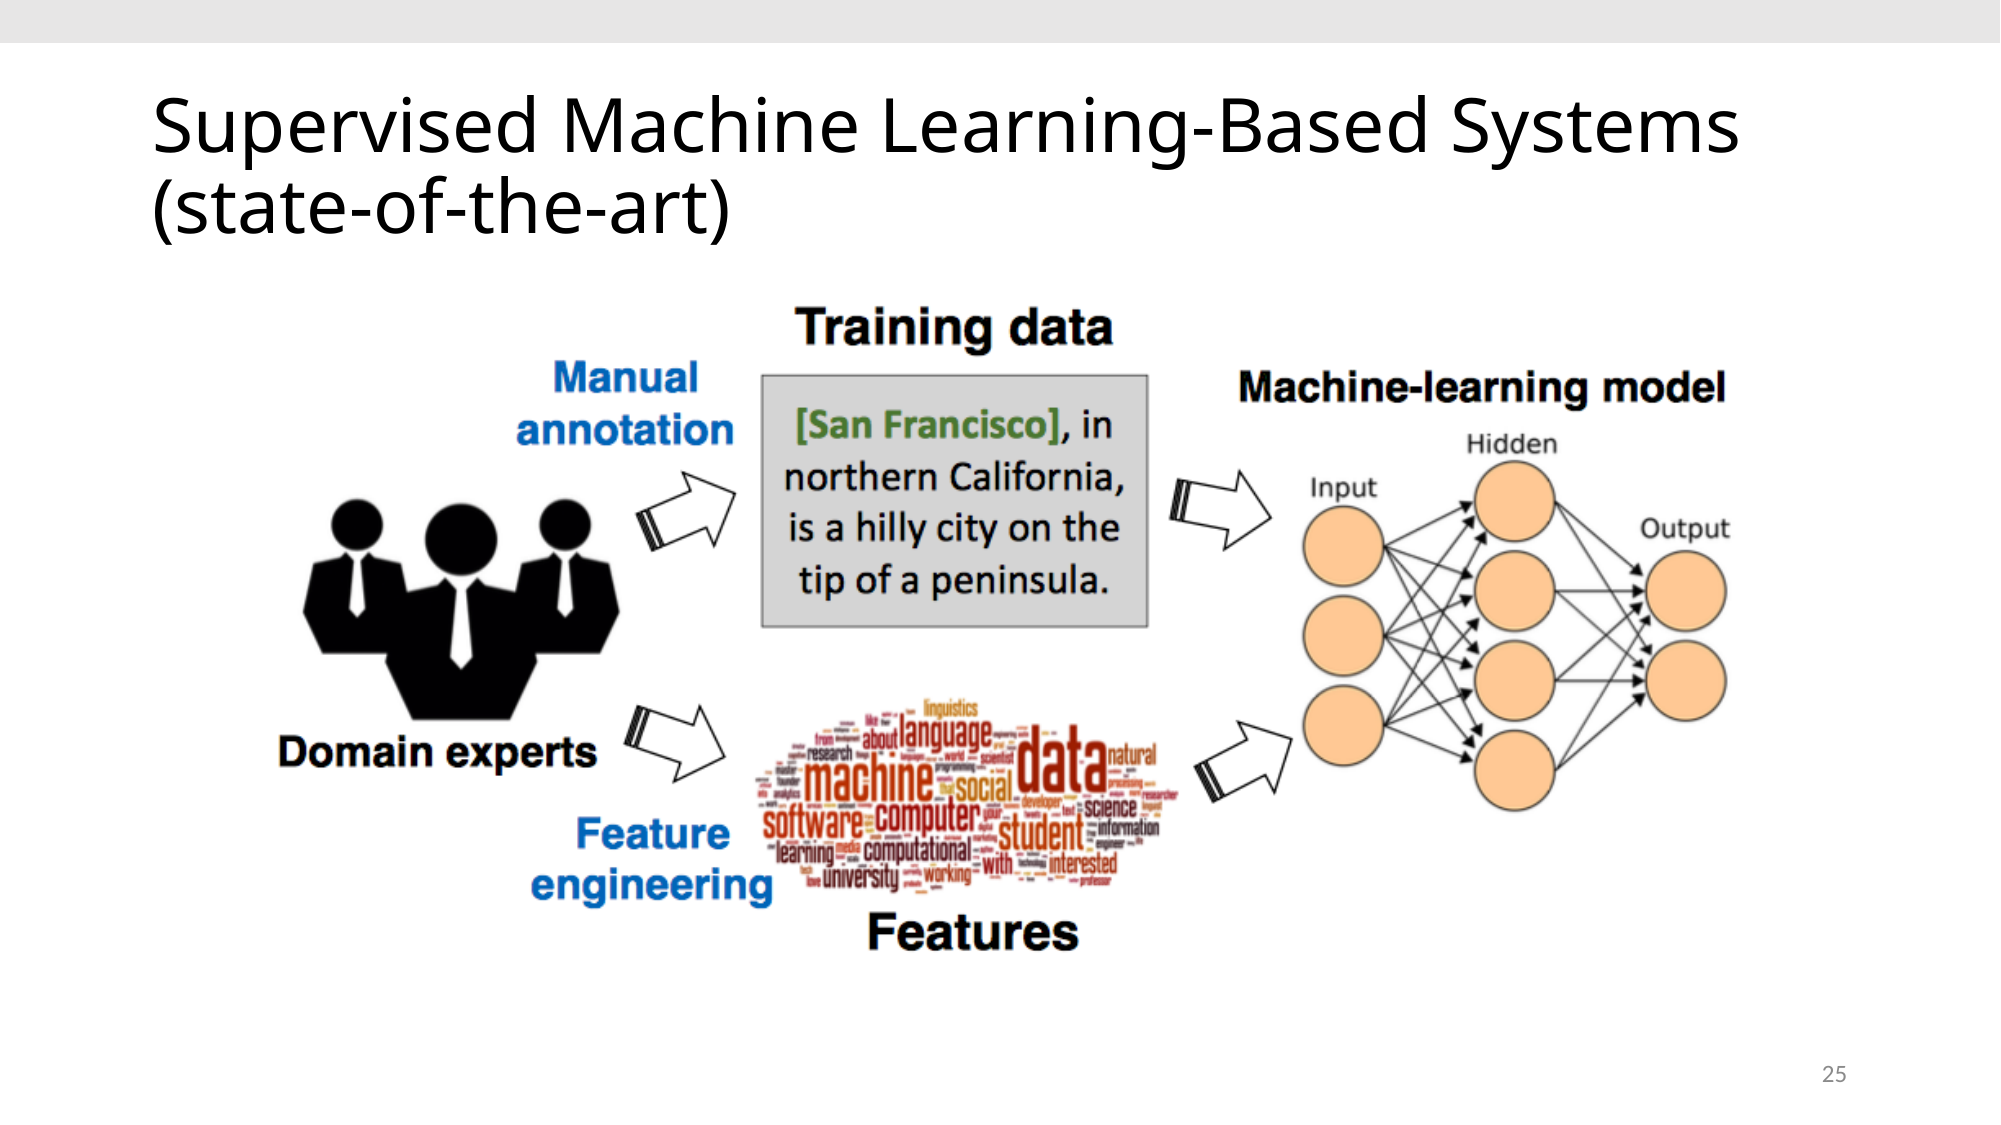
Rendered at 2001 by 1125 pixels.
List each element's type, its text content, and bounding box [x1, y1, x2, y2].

slide_number 25 [1412, 1042, 1863, 1103]
text_box [0, 0, 2000, 44]
picture [251, 246, 1749, 1005]
title Supervised Machine Learning-Based Systems (state-of-the-art) [137, 59, 1863, 278]
